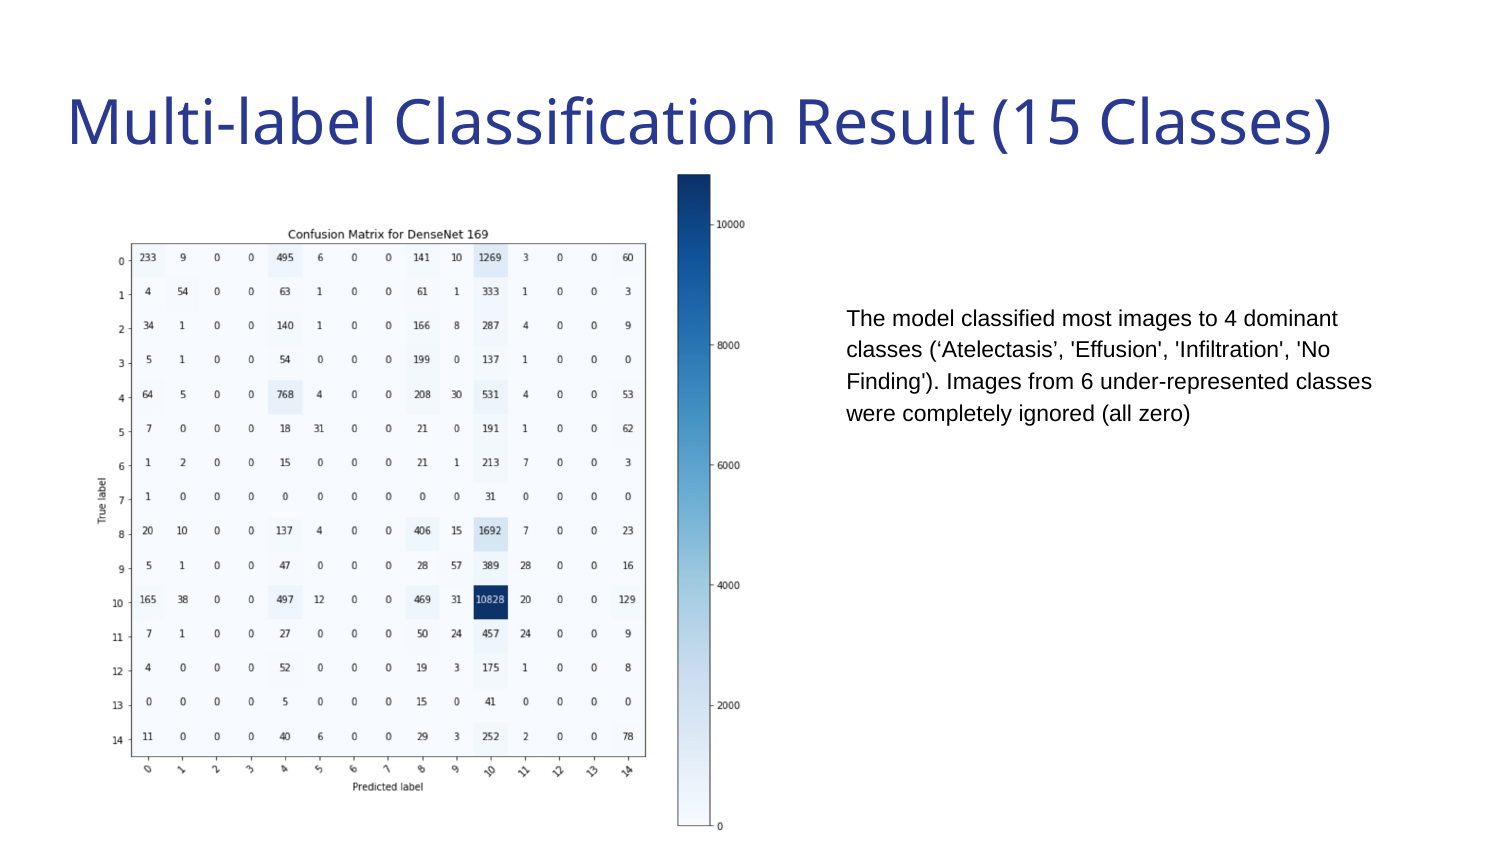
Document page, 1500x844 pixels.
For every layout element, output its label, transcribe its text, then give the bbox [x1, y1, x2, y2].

title Multi-label Classification Result (15 Classes) [51, 67, 1449, 167]
text_box The model classified most images to 4 dominant classes (‘Atelectasis’, 'Effusion', 'Infiltration', 'No Finding'). Images from 6 under-represented classes were completely ignored (all zero) [831, 284, 1419, 659]
picture [89, 166, 751, 835]
